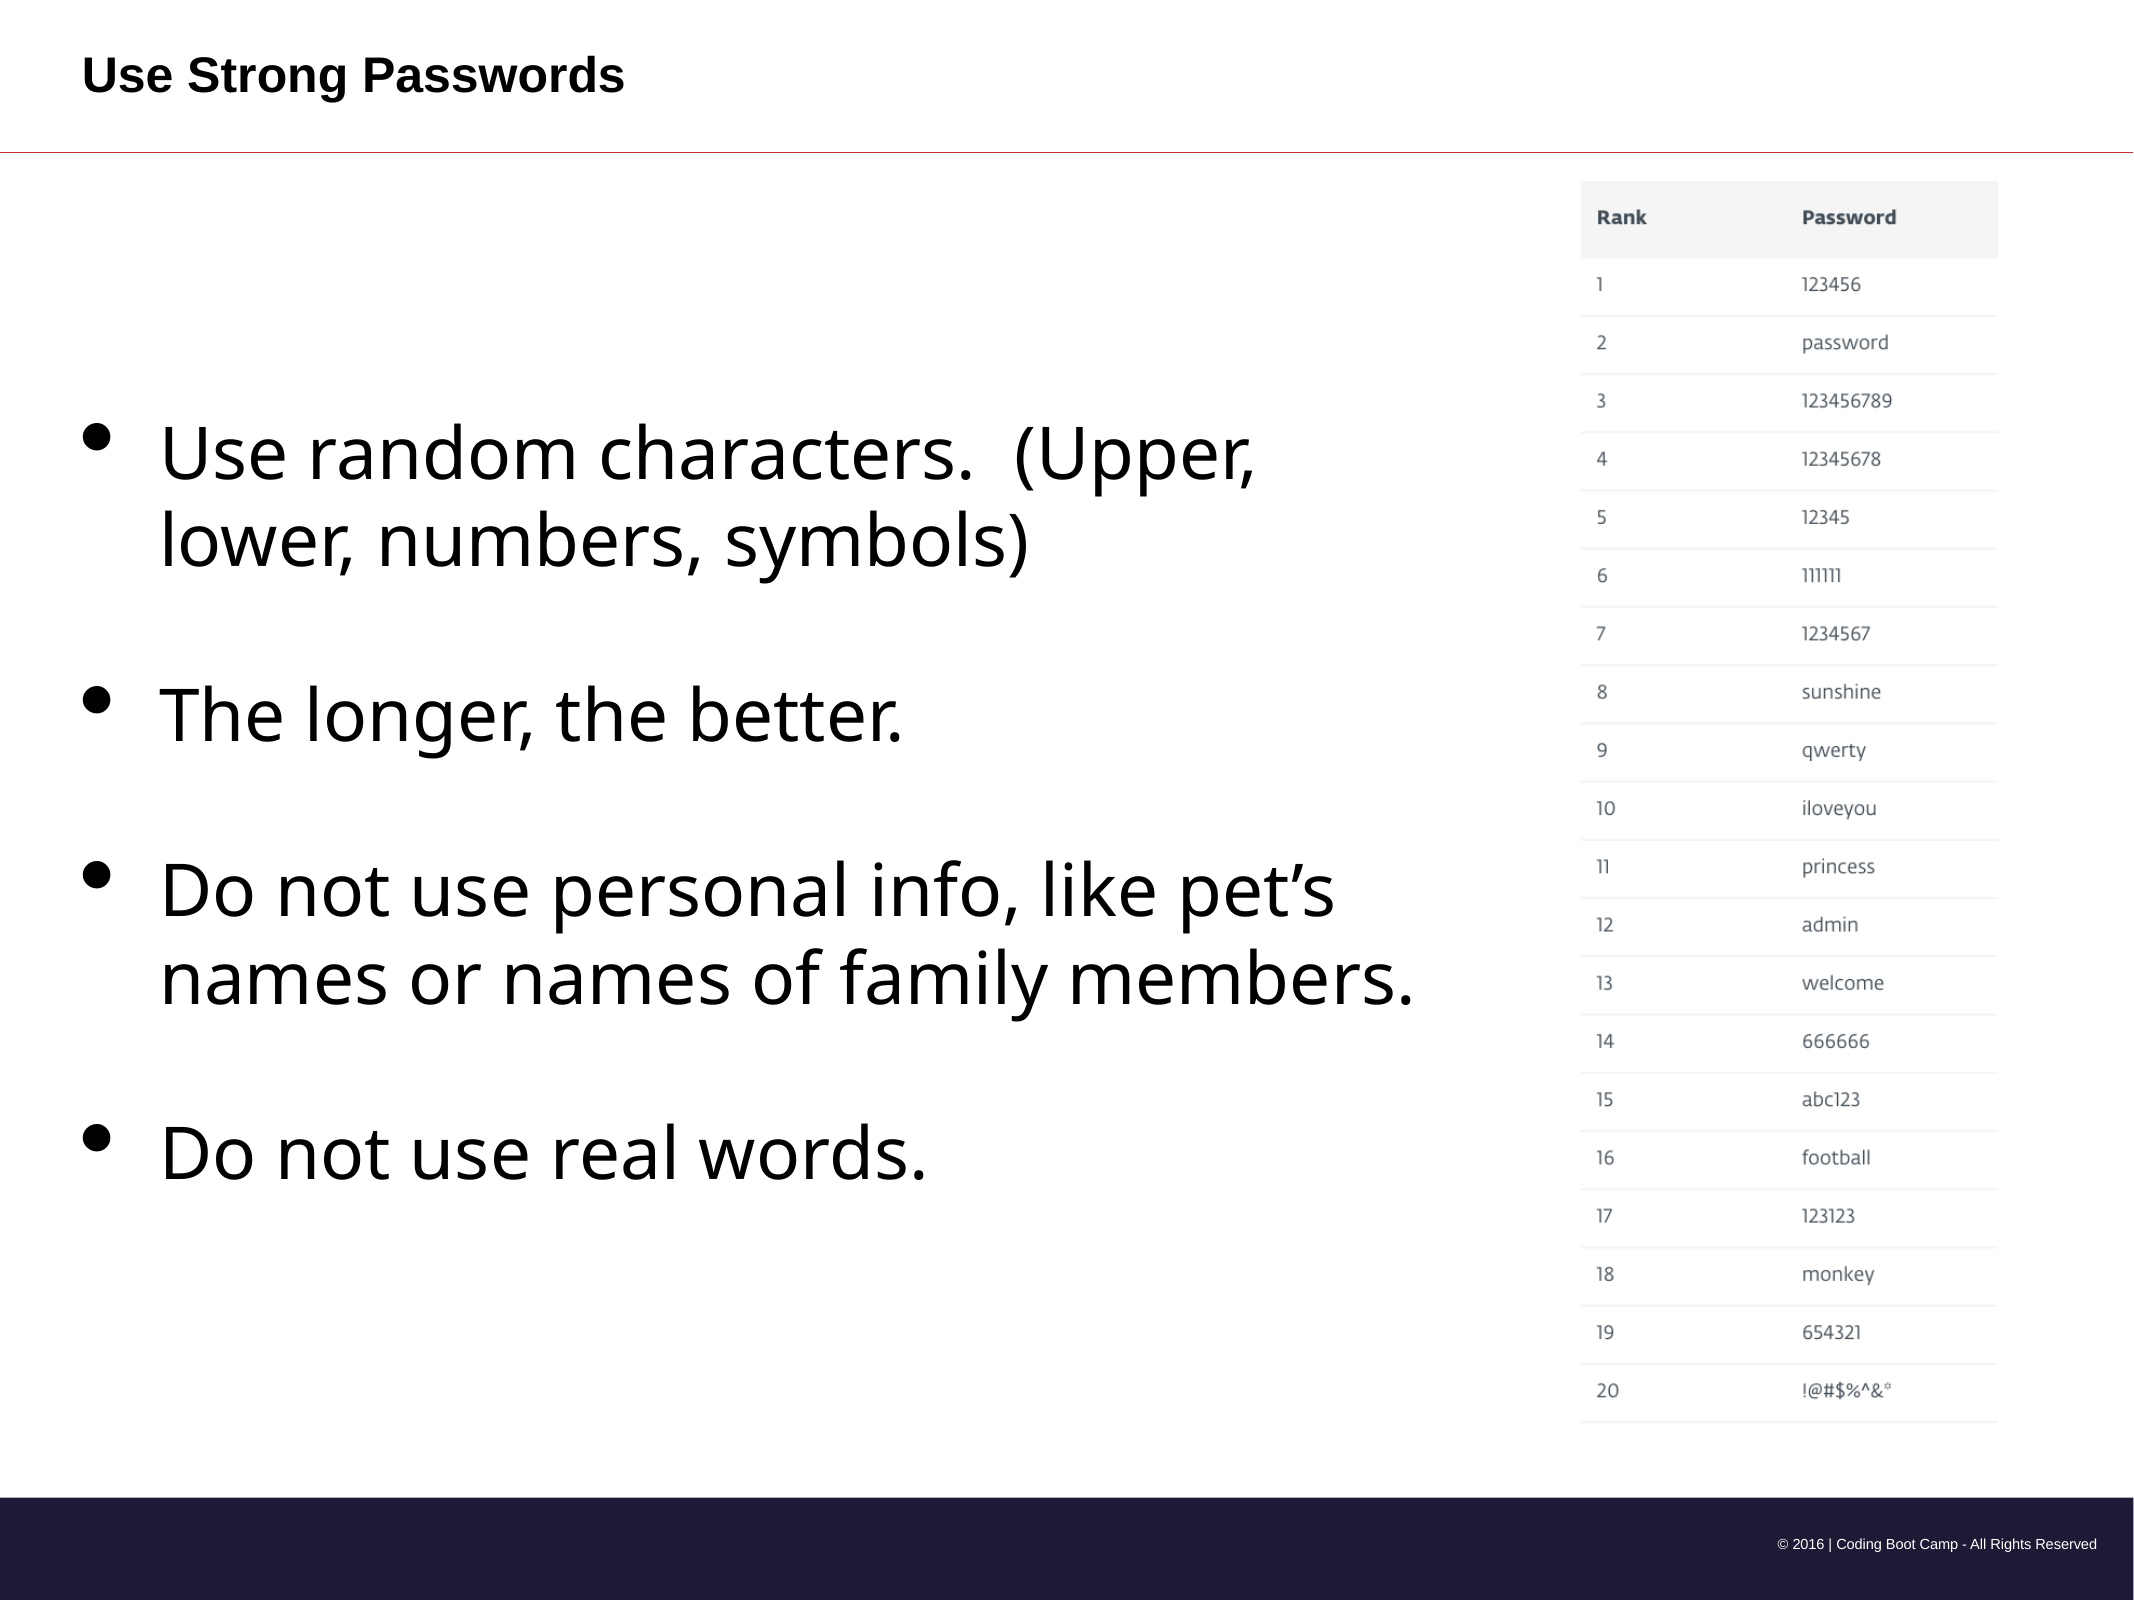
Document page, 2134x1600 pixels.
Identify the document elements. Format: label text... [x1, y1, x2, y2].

title Use Strong Passwords [70, 0, 1433, 154]
text_box Use random characters. (Upper, lower, numbers, symbols) The longer, the better. Do not use personal info, like pet’s names or names of family members. Do not use real words. [71, 397, 1433, 1203]
picture [1568, 166, 1998, 1434]
